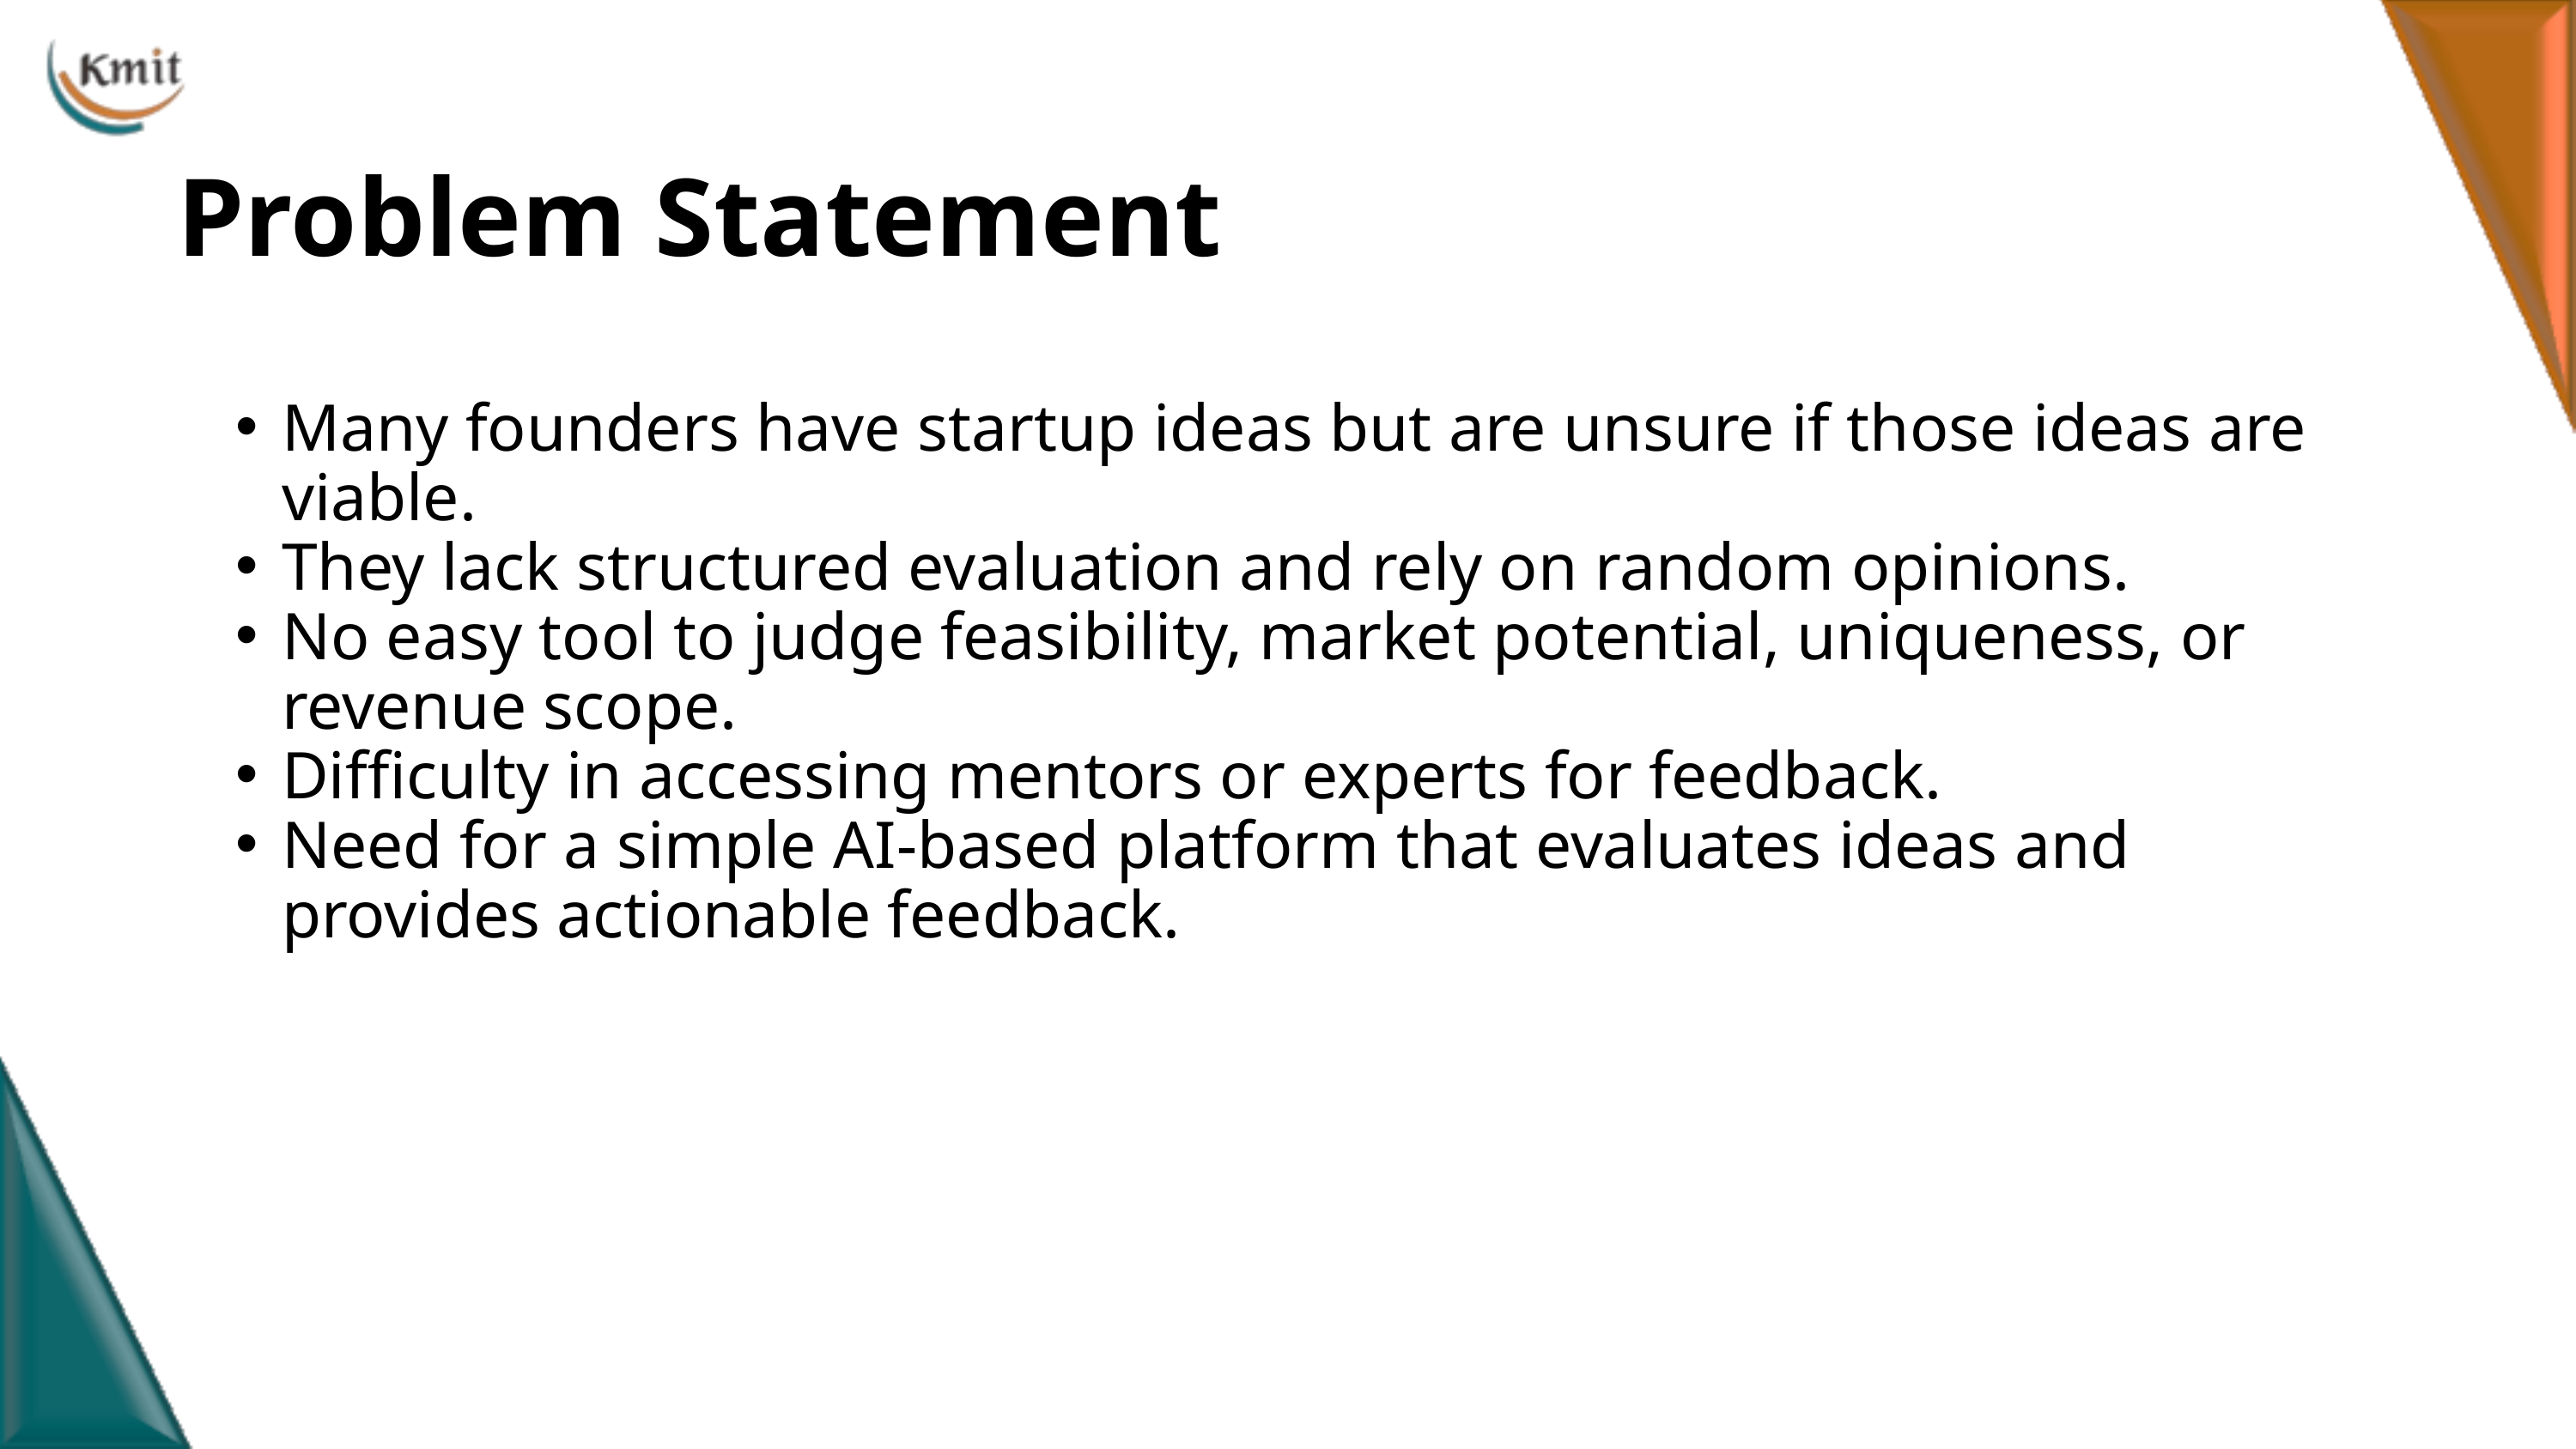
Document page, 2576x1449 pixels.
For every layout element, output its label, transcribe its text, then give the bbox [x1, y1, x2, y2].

text_box [0, 0, 2576, 1449]
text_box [177, 76, 2399, 358]
text_box Many founders have startup ideas but are unsure if those ideas are viable.​ They lack structured evaluation and rely on random opinions.​ No easy tool to judge feasibility, market potential, uniqueness, or revenue scope.​ Difficulty in accessing mentors or experts for feedback.​ Need for a simple AI-based platform that evaluates ideas and provides actionable feedback. [190, 367, 2386, 1021]
